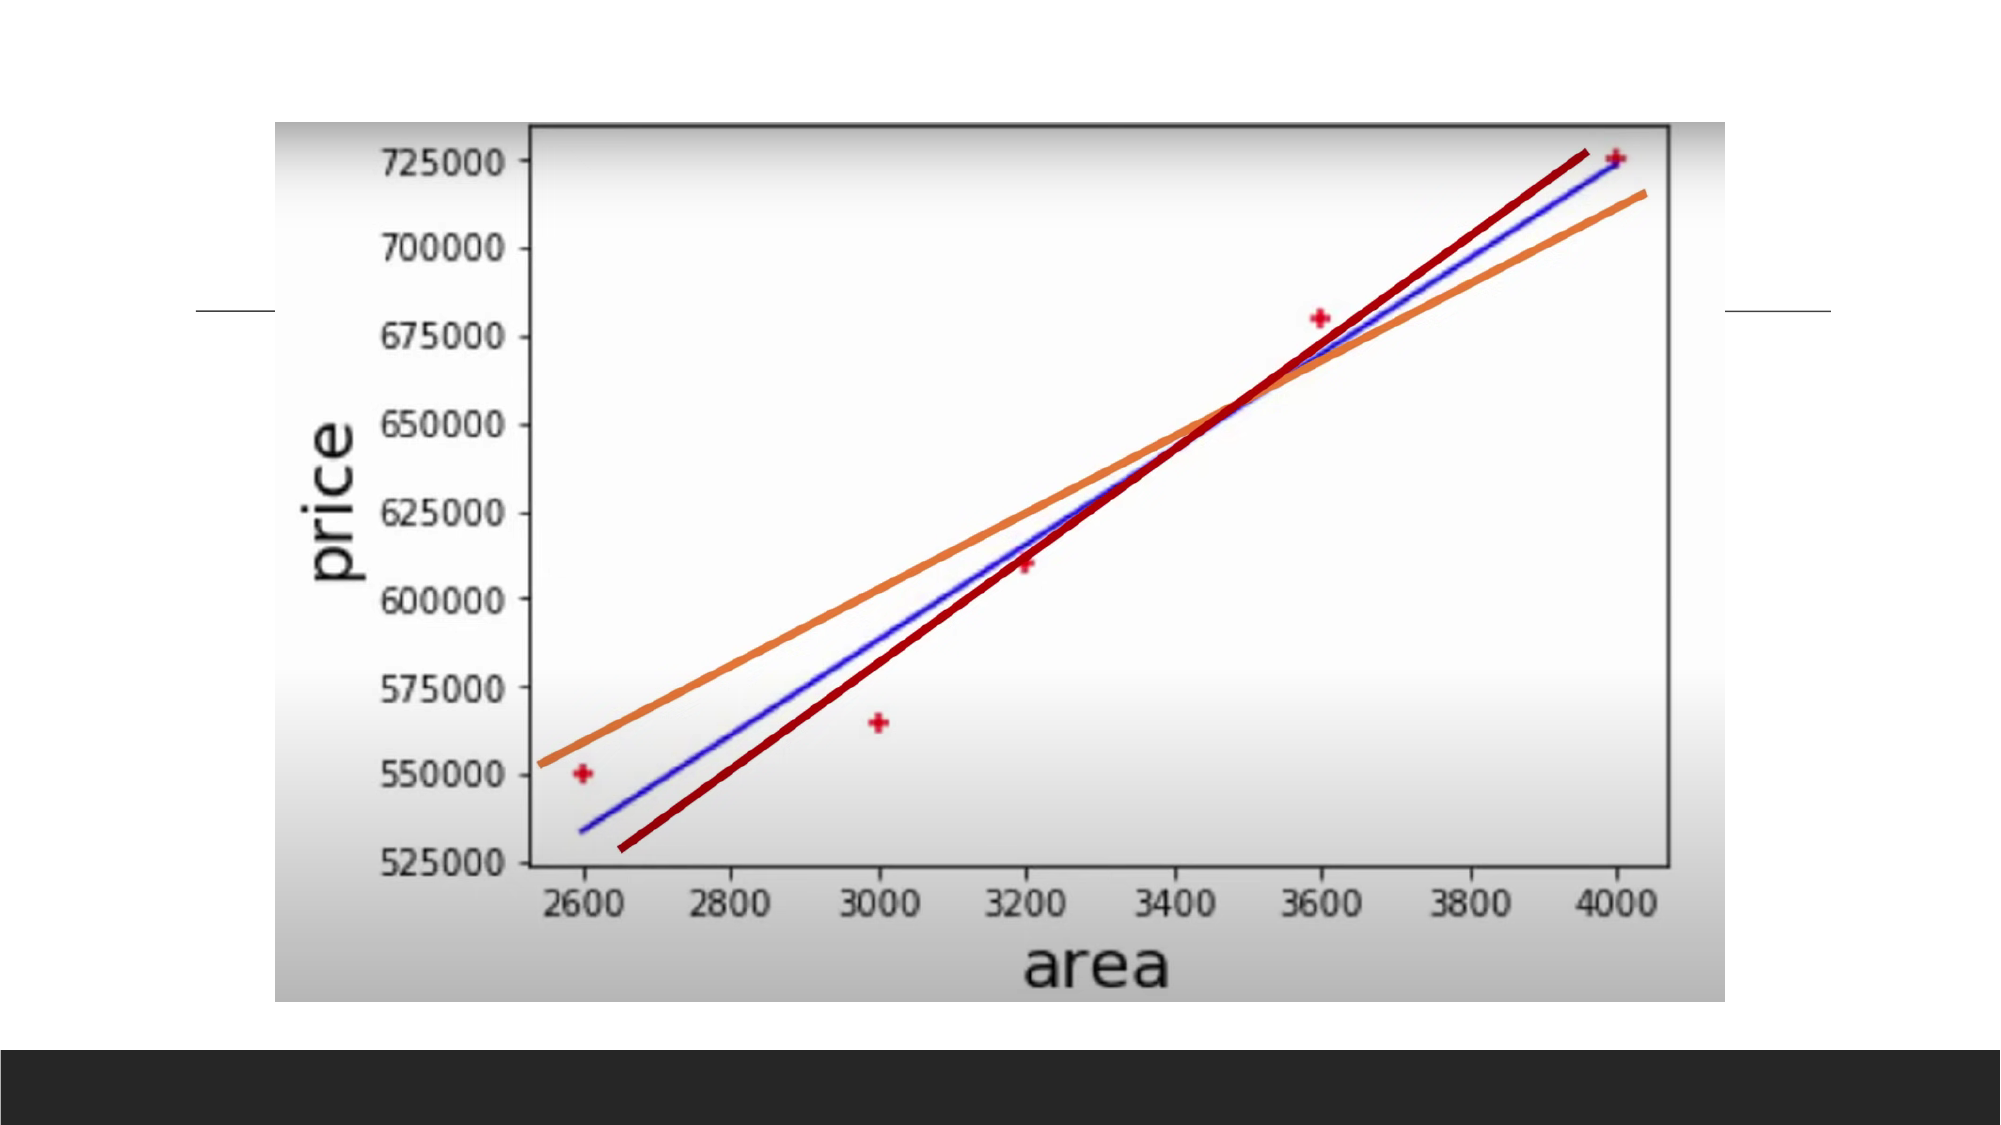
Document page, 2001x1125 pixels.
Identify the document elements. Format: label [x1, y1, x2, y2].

picture [275, 122, 1725, 1003]
